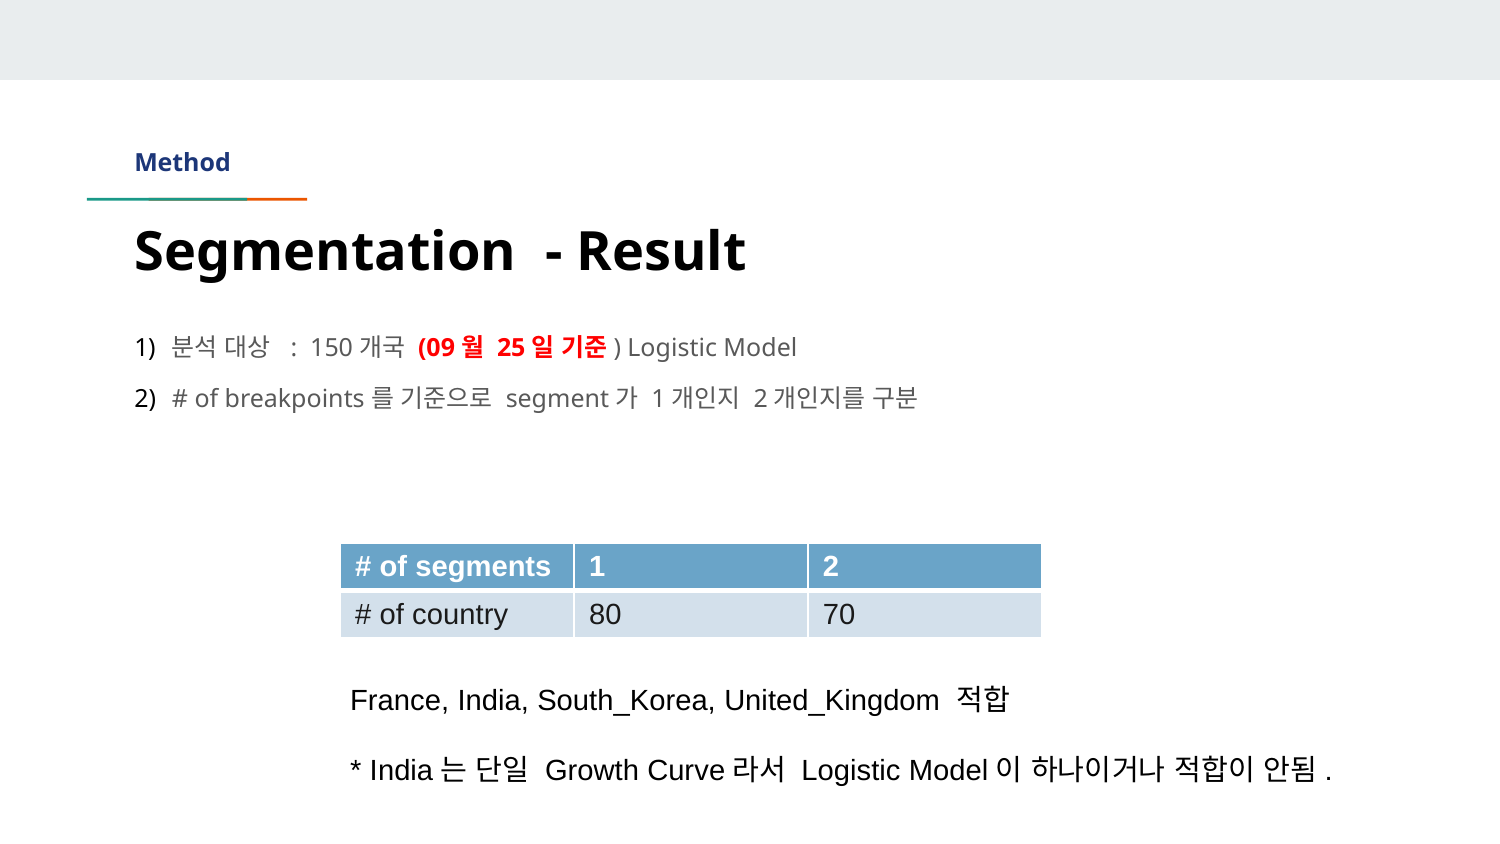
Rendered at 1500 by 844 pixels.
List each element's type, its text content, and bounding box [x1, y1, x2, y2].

table_cell 70 [809, 593, 1041, 637]
title Method [119, 131, 571, 183]
table_cell 80 [575, 593, 807, 637]
table_header # of segments [341, 544, 573, 588]
text_box France, India, South_Korea, United_Kingdom 적합 * India는 단일 Growth Curve라서 Logistic Model이 하나이거나 적합이 안됨. [335, 673, 1348, 794]
table_header 1 [575, 544, 807, 588]
text_box Segmentation - Result [119, 201, 785, 253]
text_box 분석 대상 : 150개국 (09월 25일 기준) Logistic Model # of breakpoints를 기준으로 segment가 1개인지 2개인지를 구분 [119, 316, 1263, 538]
table_cell # of country [341, 593, 573, 637]
table_header 2 [809, 544, 1041, 588]
